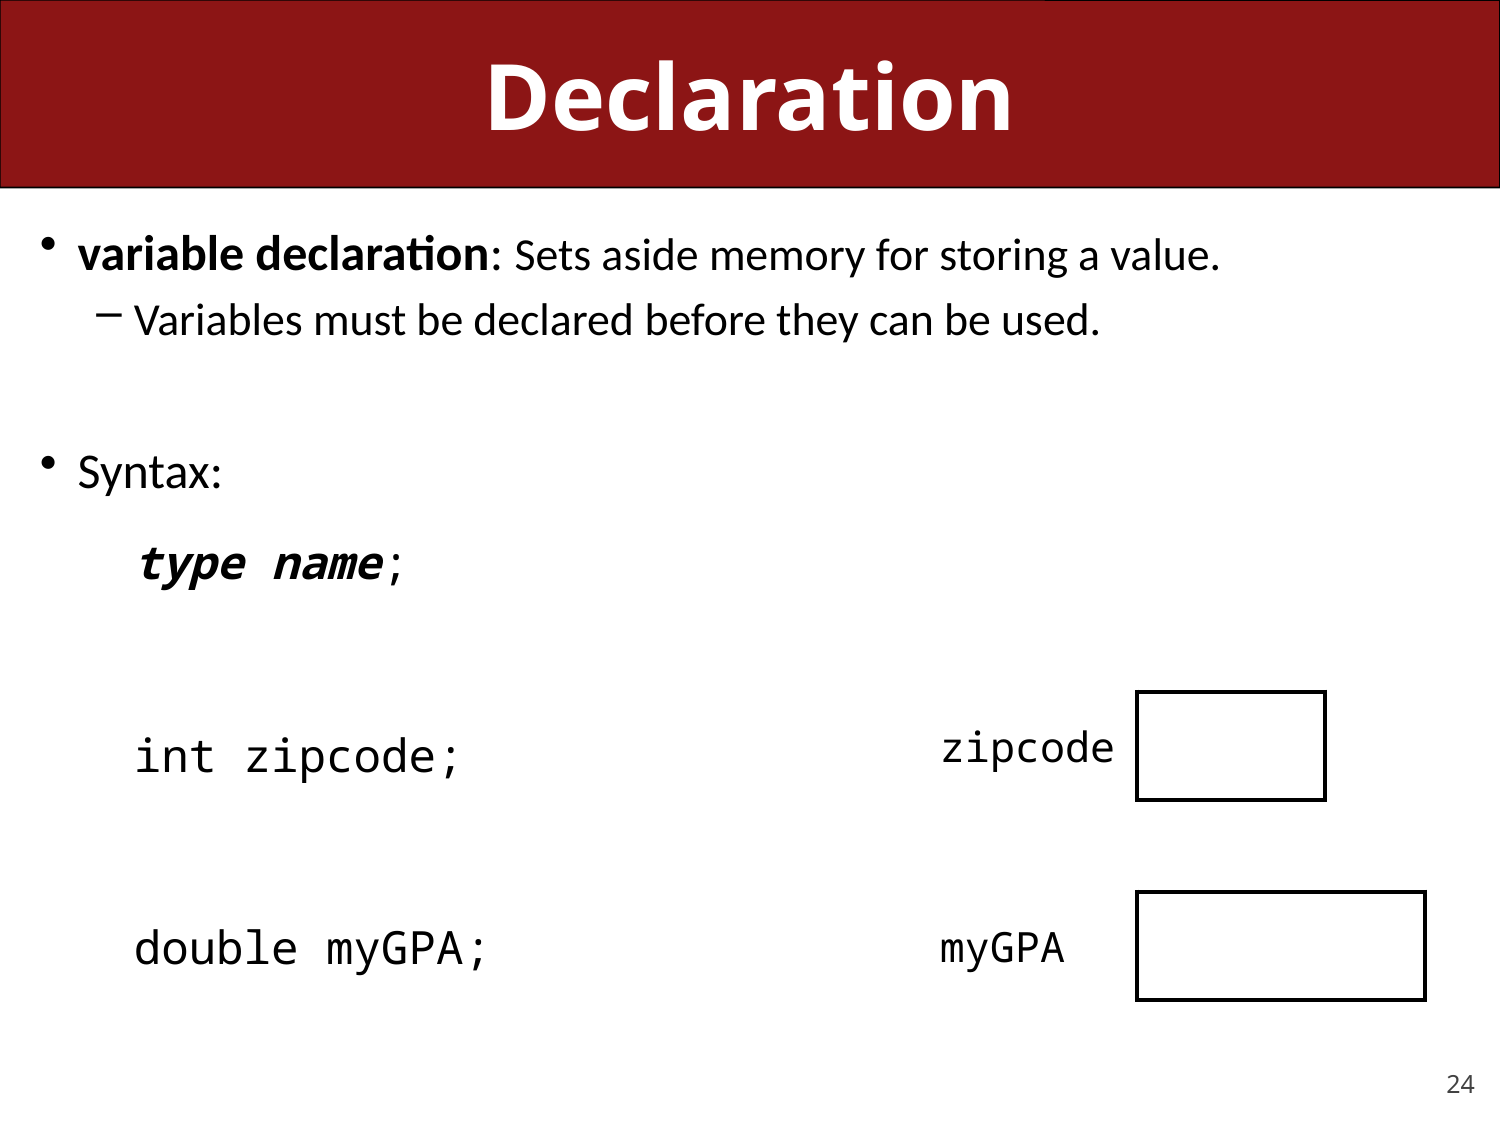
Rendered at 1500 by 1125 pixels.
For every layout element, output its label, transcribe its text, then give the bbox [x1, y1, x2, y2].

table_header zipcode [925, 692, 1135, 800]
table_header myGPA [925, 892, 1135, 1000]
title Declaration [75, 0, 1425, 188]
list variable declaration: Sets aside memory for storing a value. Variables must be declared before they can be used. Syntax: type name; int zipcode; double myGPA; [24, 212, 1475, 1063]
table_header [1139, 894, 1423, 998]
table_header [1139, 694, 1323, 798]
